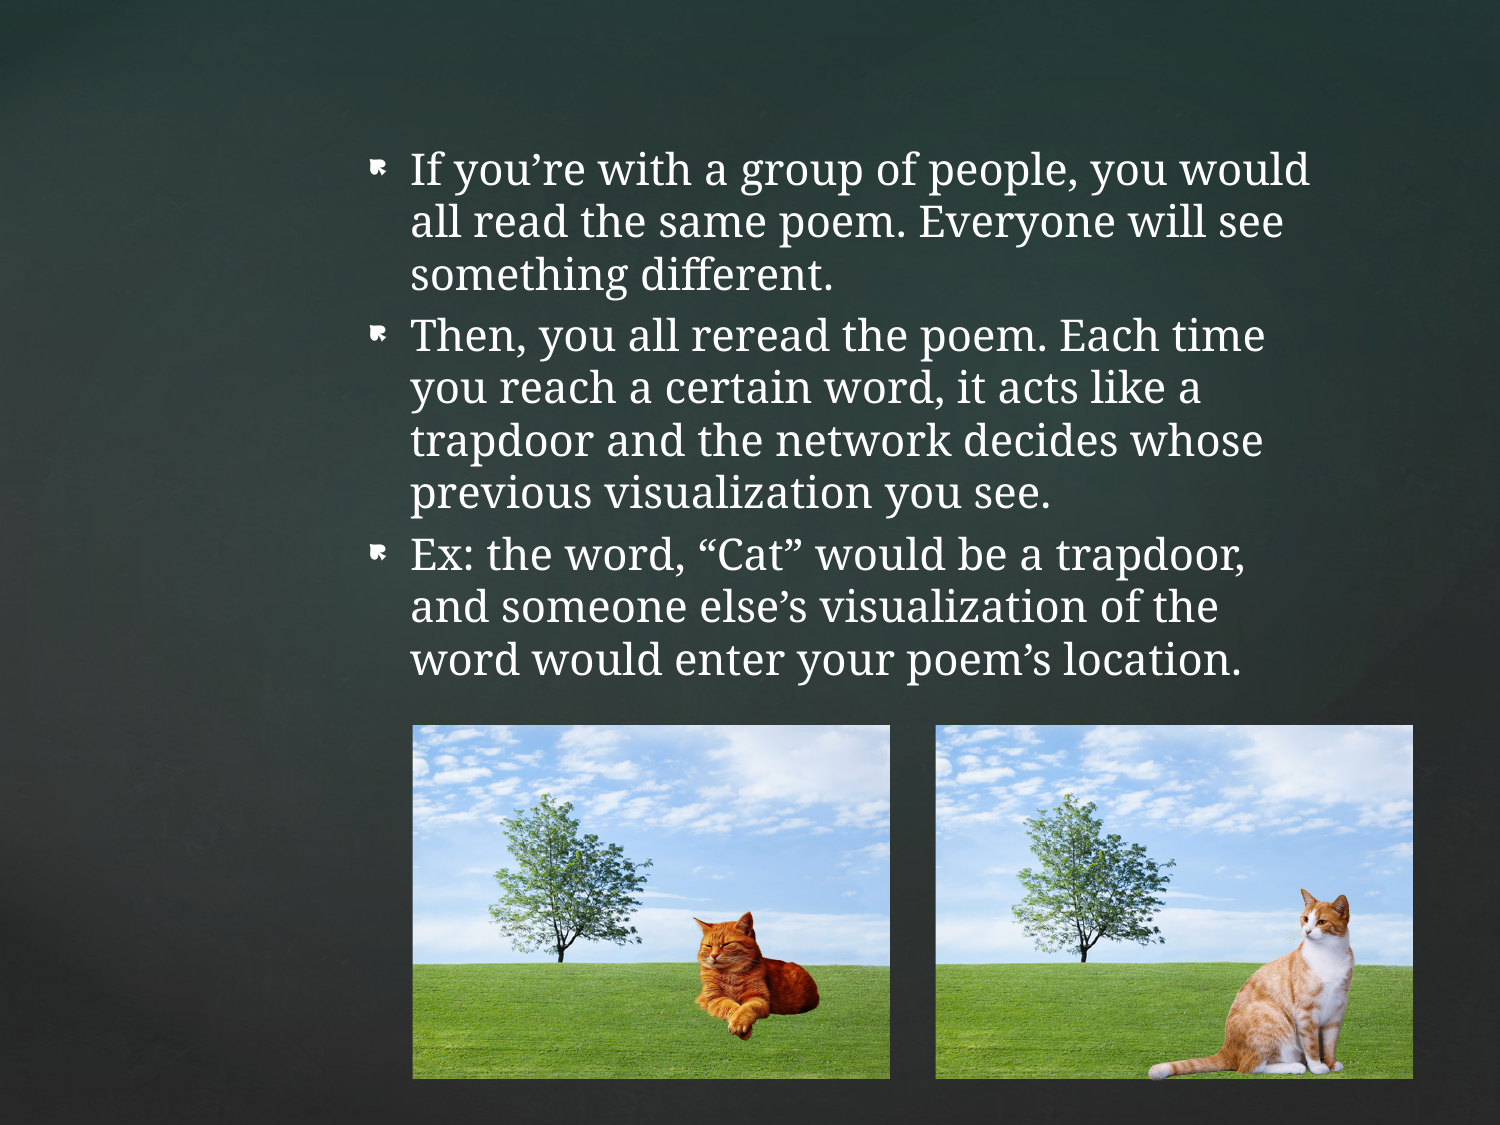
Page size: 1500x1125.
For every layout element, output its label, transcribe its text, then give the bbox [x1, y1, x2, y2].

picture [935, 724, 1414, 1082]
picture [411, 724, 891, 1080]
list If you’re with a group of people, you would all read the same poem. Everyone will see something different. Then, you all reread the poem. Each time you reach a certain word, it acts like a trapdoor and the network decides whose previous visualization you see. Ex: the word, “Cat” would be a trapdoor, and someone else’s visualization of the word would enter your poem’s location. [350, 112, 1350, 713]
